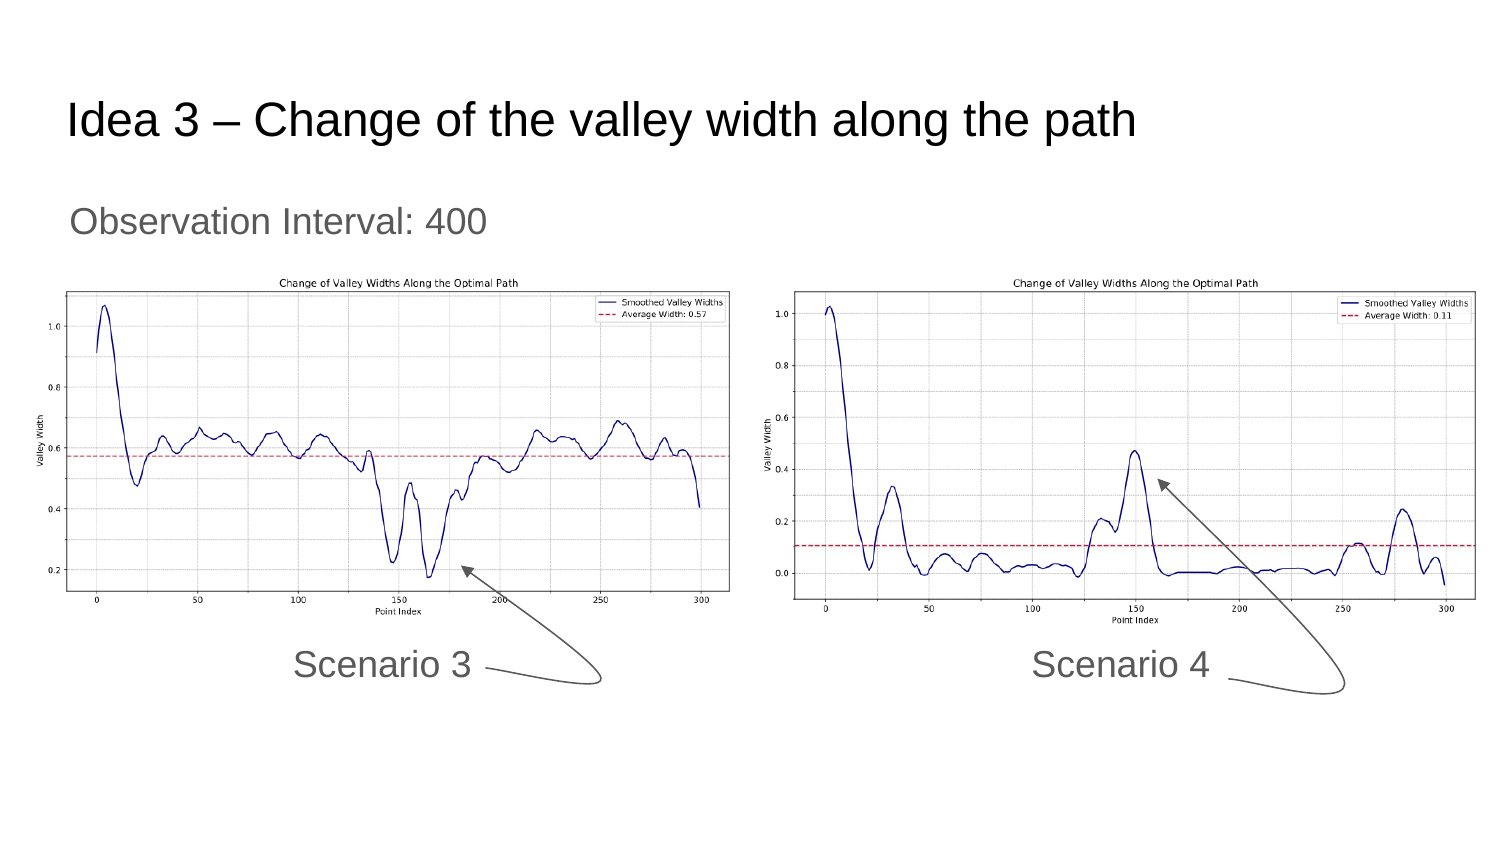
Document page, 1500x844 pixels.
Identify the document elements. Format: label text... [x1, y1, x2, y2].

picture [754, 269, 1484, 635]
title Idea 3 – Change of the valley width along the path [51, 72, 1449, 167]
text_box Observation Interval: 400 [54, 182, 952, 258]
picture [27, 269, 738, 625]
text_box Scenario 3 [54, 632, 711, 719]
text_box Scenario 4 [792, 642, 1449, 719]
